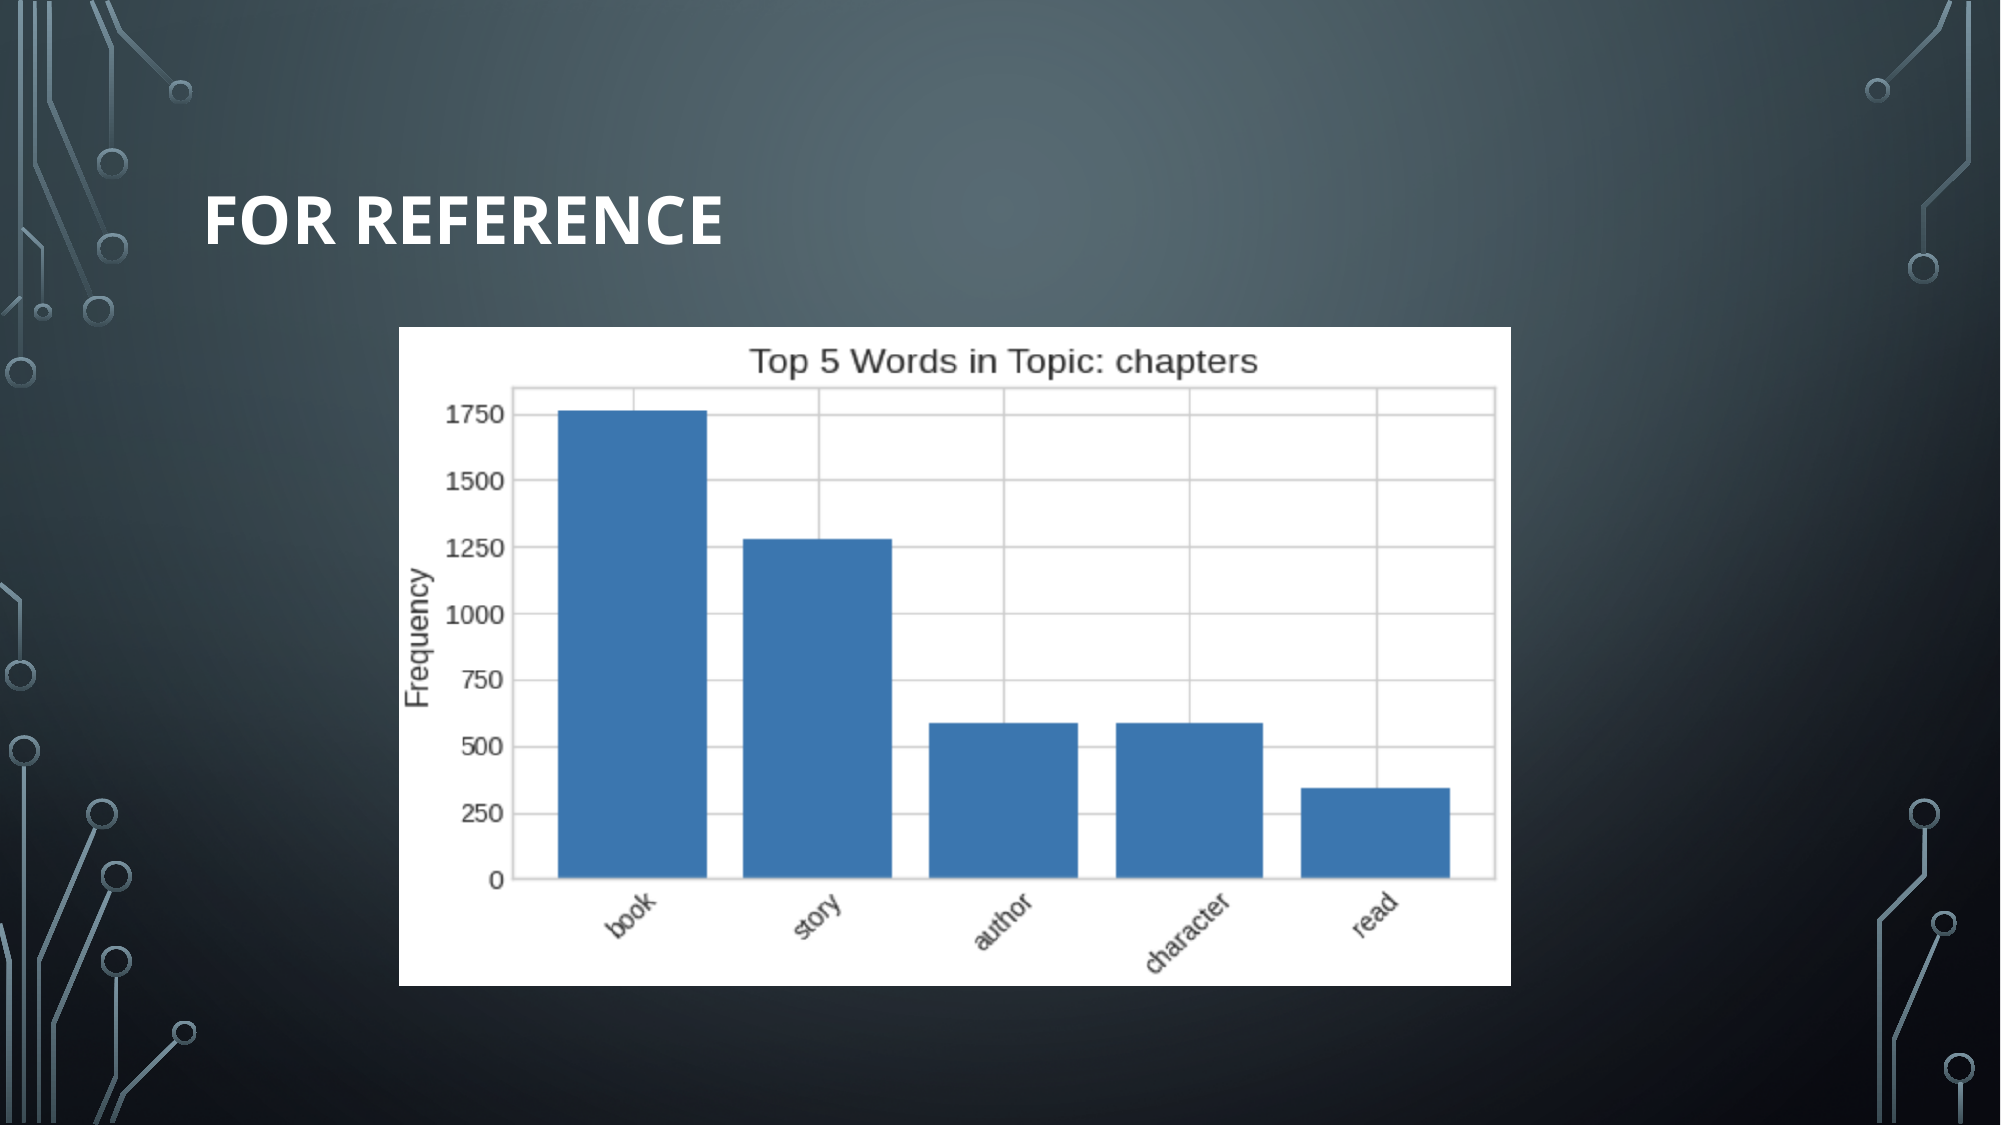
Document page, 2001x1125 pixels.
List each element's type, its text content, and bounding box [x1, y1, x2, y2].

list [398, 326, 1511, 986]
title For Reference [187, 101, 1813, 344]
